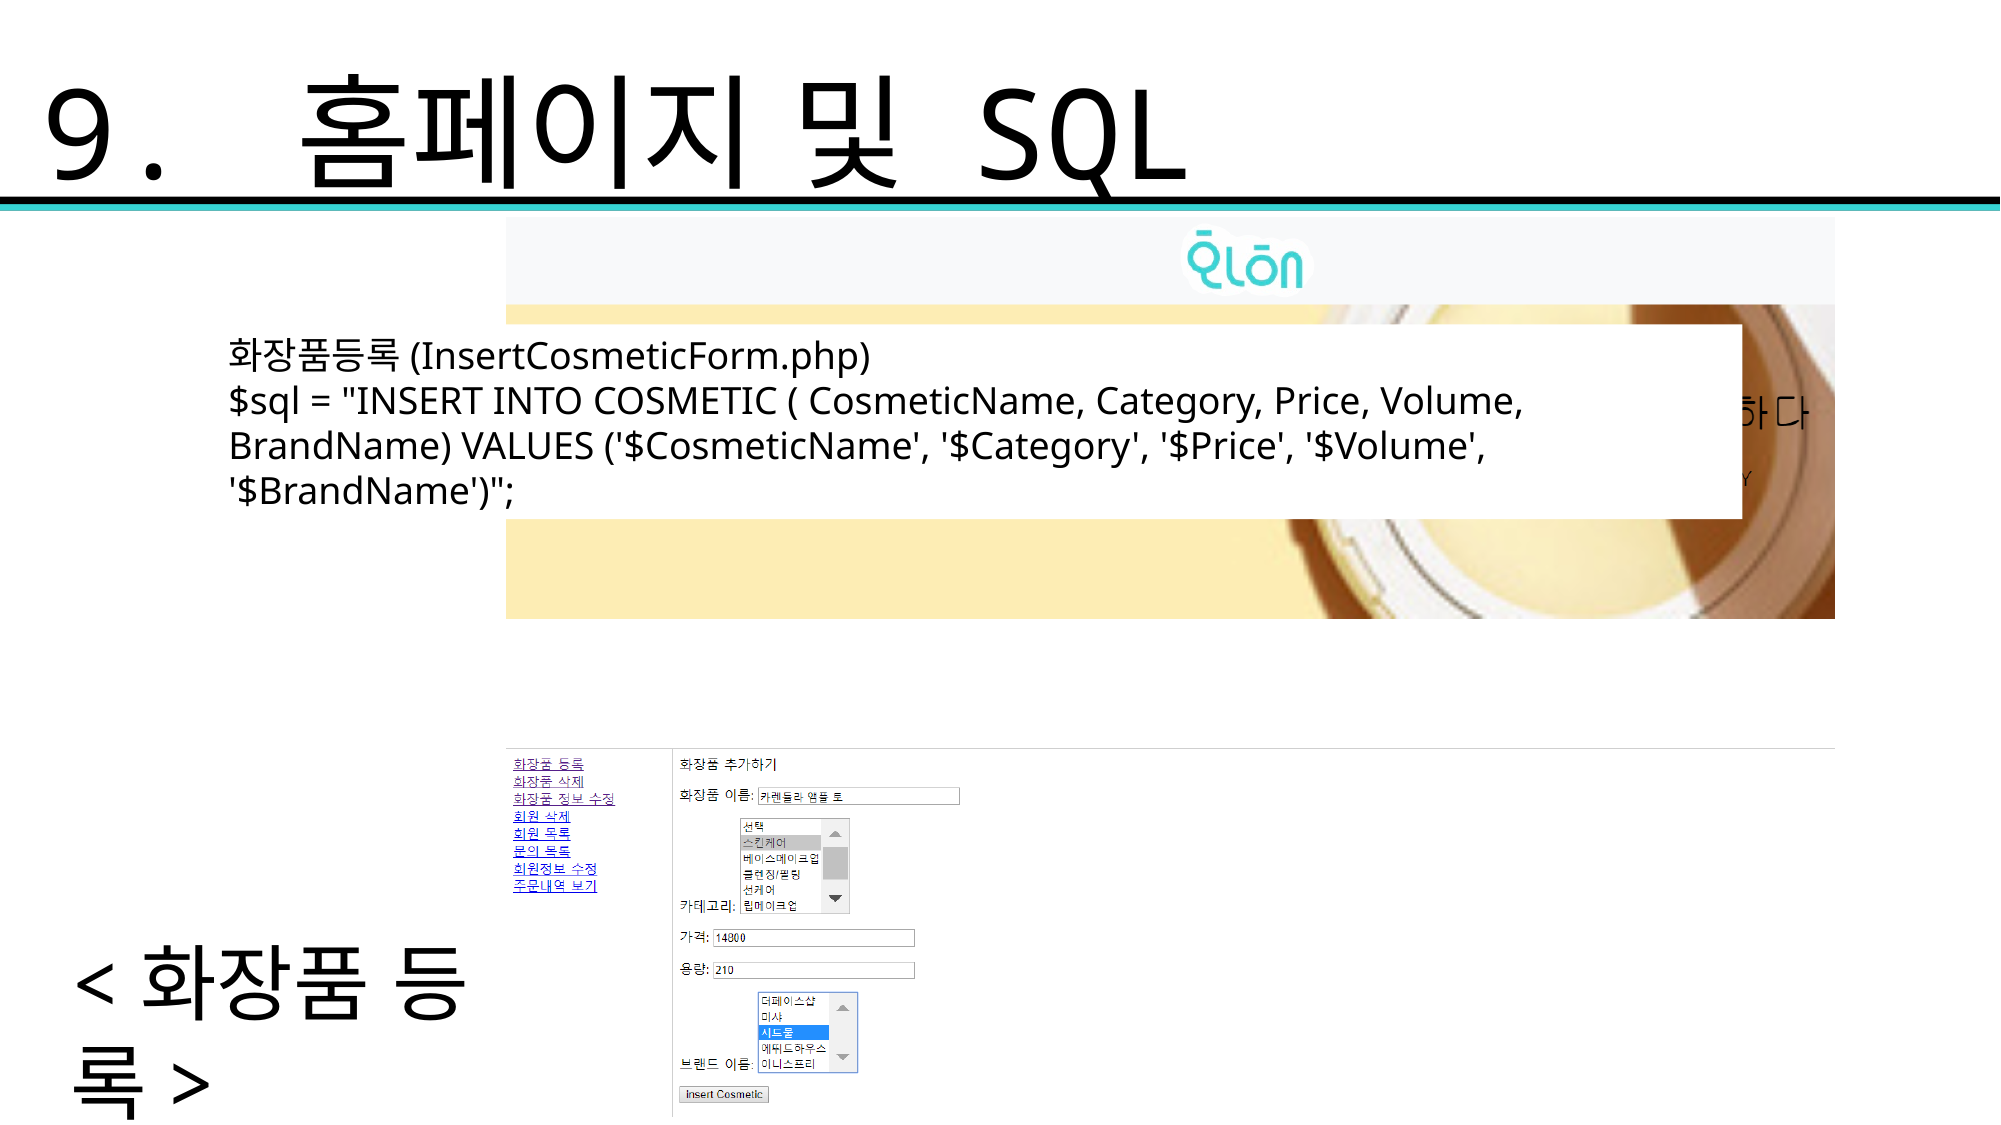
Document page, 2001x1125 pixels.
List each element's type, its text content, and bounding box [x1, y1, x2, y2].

picture [0, 199, 2000, 1117]
text_box 화장품등록(InsertCosmeticForm.php) $sql = "INSERT INTO COSMETIC ( CosmeticName, Category, Price, Volume, BrandName) VALUES ('$CosmeticName', '$Category', '$Price', '$Volume', '$BrandName')"; [213, 324, 506, 520]
text_box <화장품 등록> [55, 923, 584, 1125]
text_box 9. 홈페이지 및 SQL [26, 47, 1685, 199]
